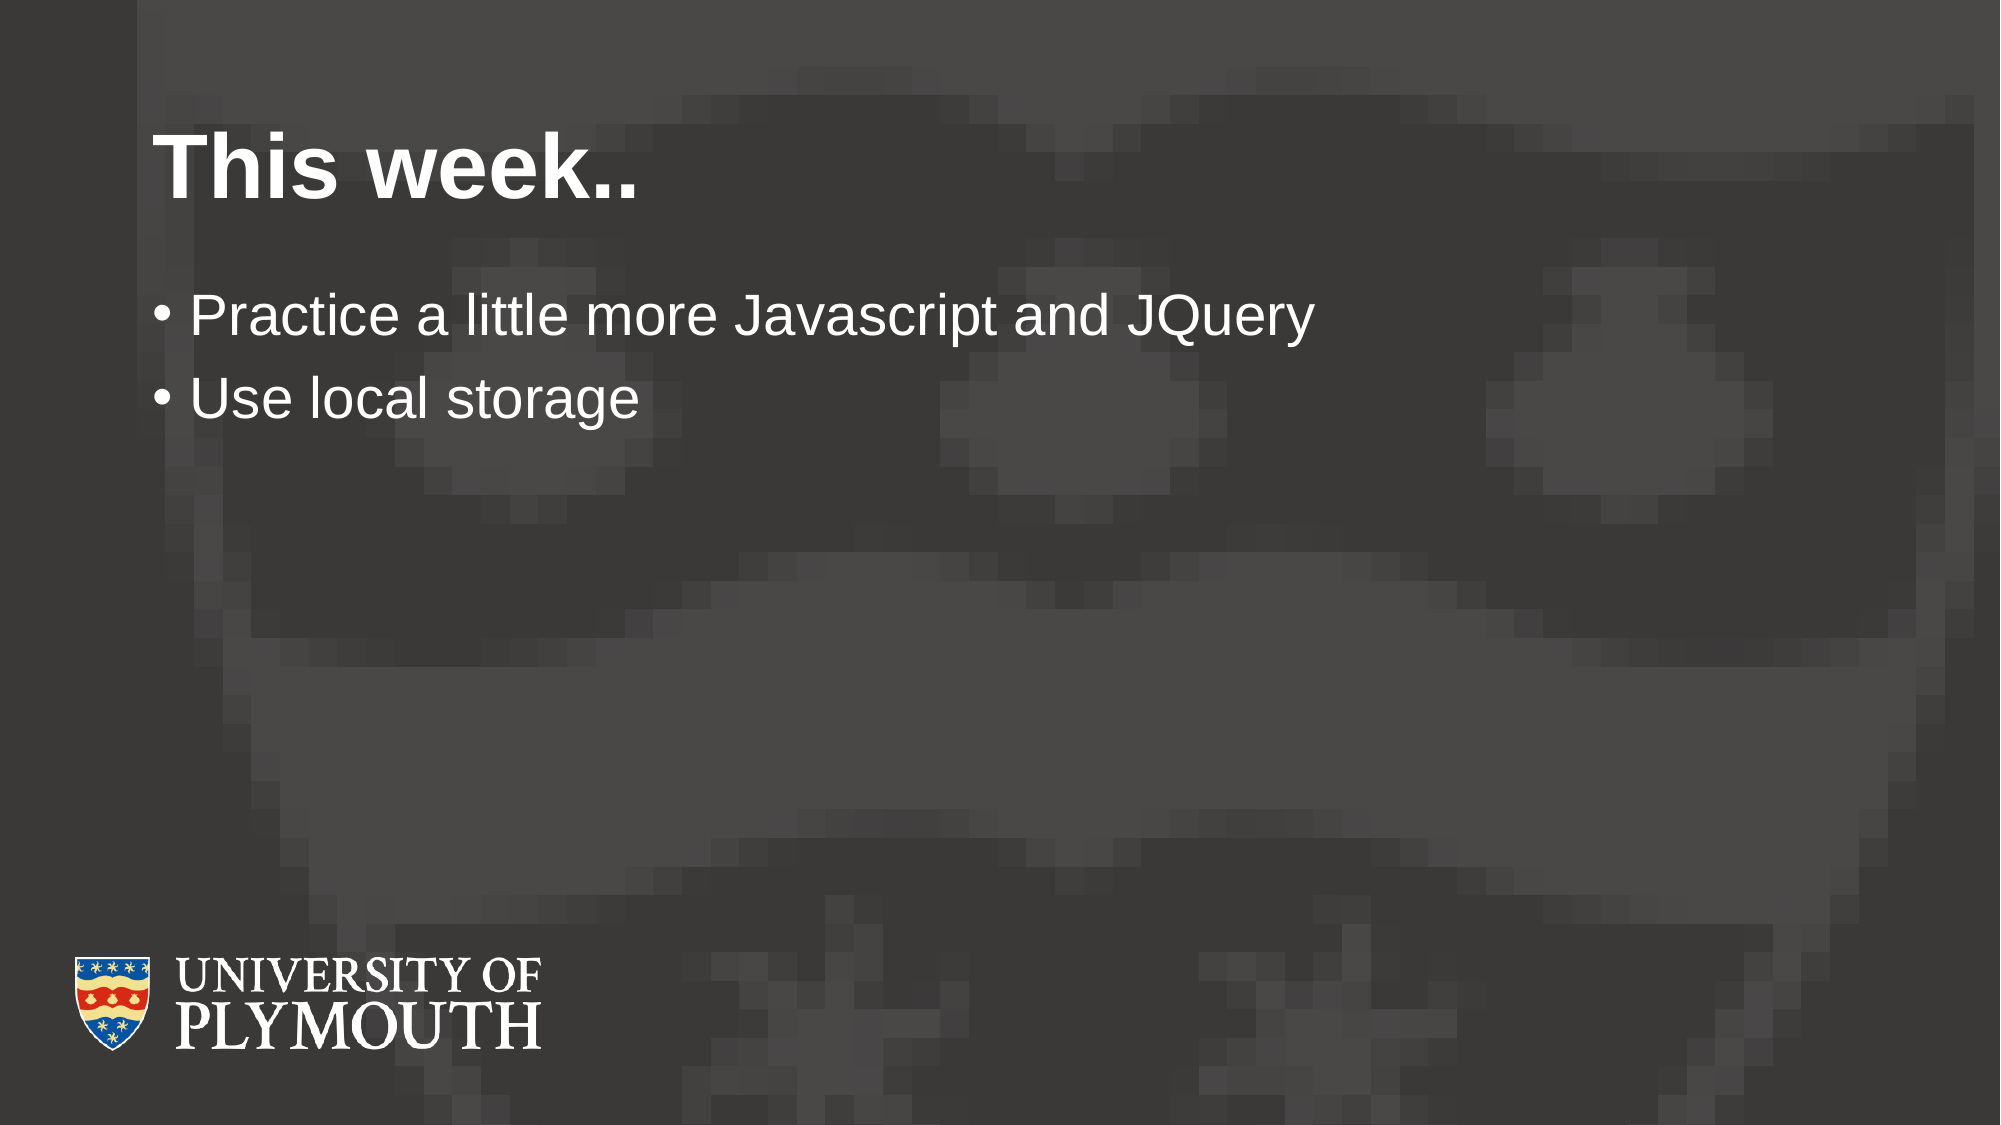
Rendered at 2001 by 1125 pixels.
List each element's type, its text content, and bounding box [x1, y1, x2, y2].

picture [75, 957, 541, 1053]
list Practice a little more Javascript and JQuery Use local storage [137, 277, 1863, 898]
title This week.. [137, 59, 1863, 277]
